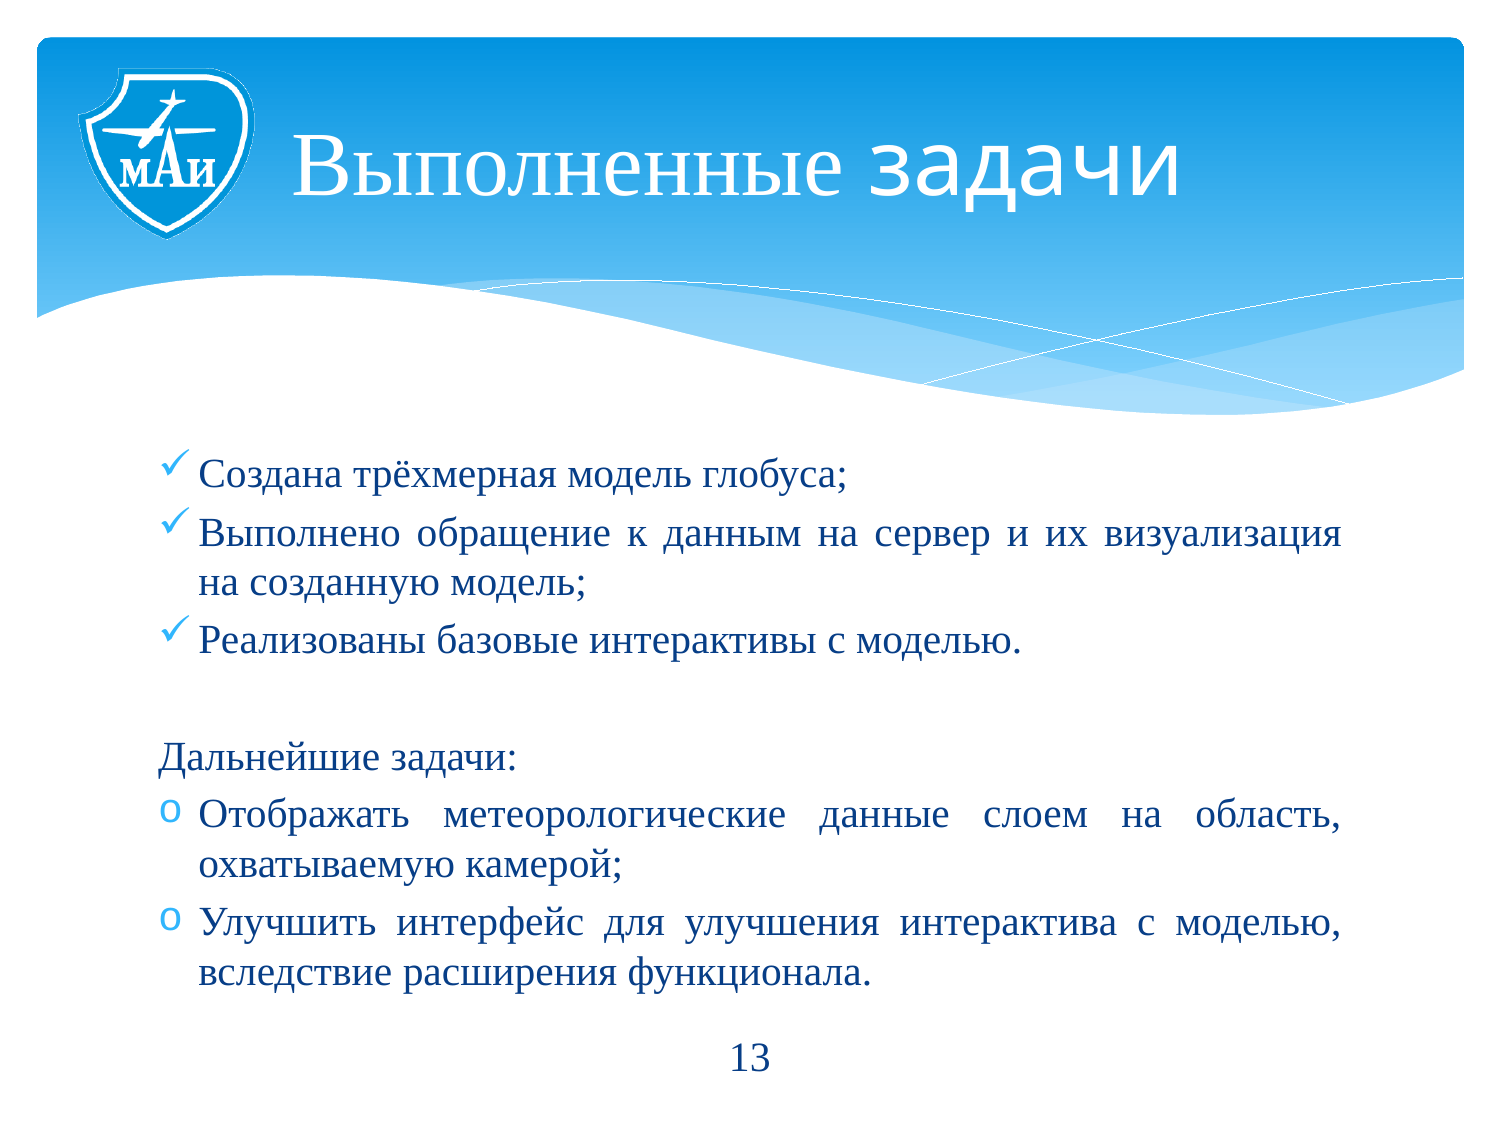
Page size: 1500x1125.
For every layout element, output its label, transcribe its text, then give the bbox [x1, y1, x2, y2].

slide_number 13 [654, 1025, 846, 1086]
picture [247, 89, 255, 111]
list Создана трёхмерная модель глобуса; Выполнено обращение к данным на сервер и их визуализация на созданную модель; Реализованы базовые интерактивы с моделью. Дальнейшие задачи: Отображать метеорологические данные слоем на область, охватываемую камерой; Улучшить интерфейс для улучшения интерактива с моделью, вследствие расширения функционала. [143, 438, 1359, 1005]
title Выполненные задачи [75, 55, 1425, 261]
picture [76, 89, 255, 242]
picture [86, 75, 247, 232]
